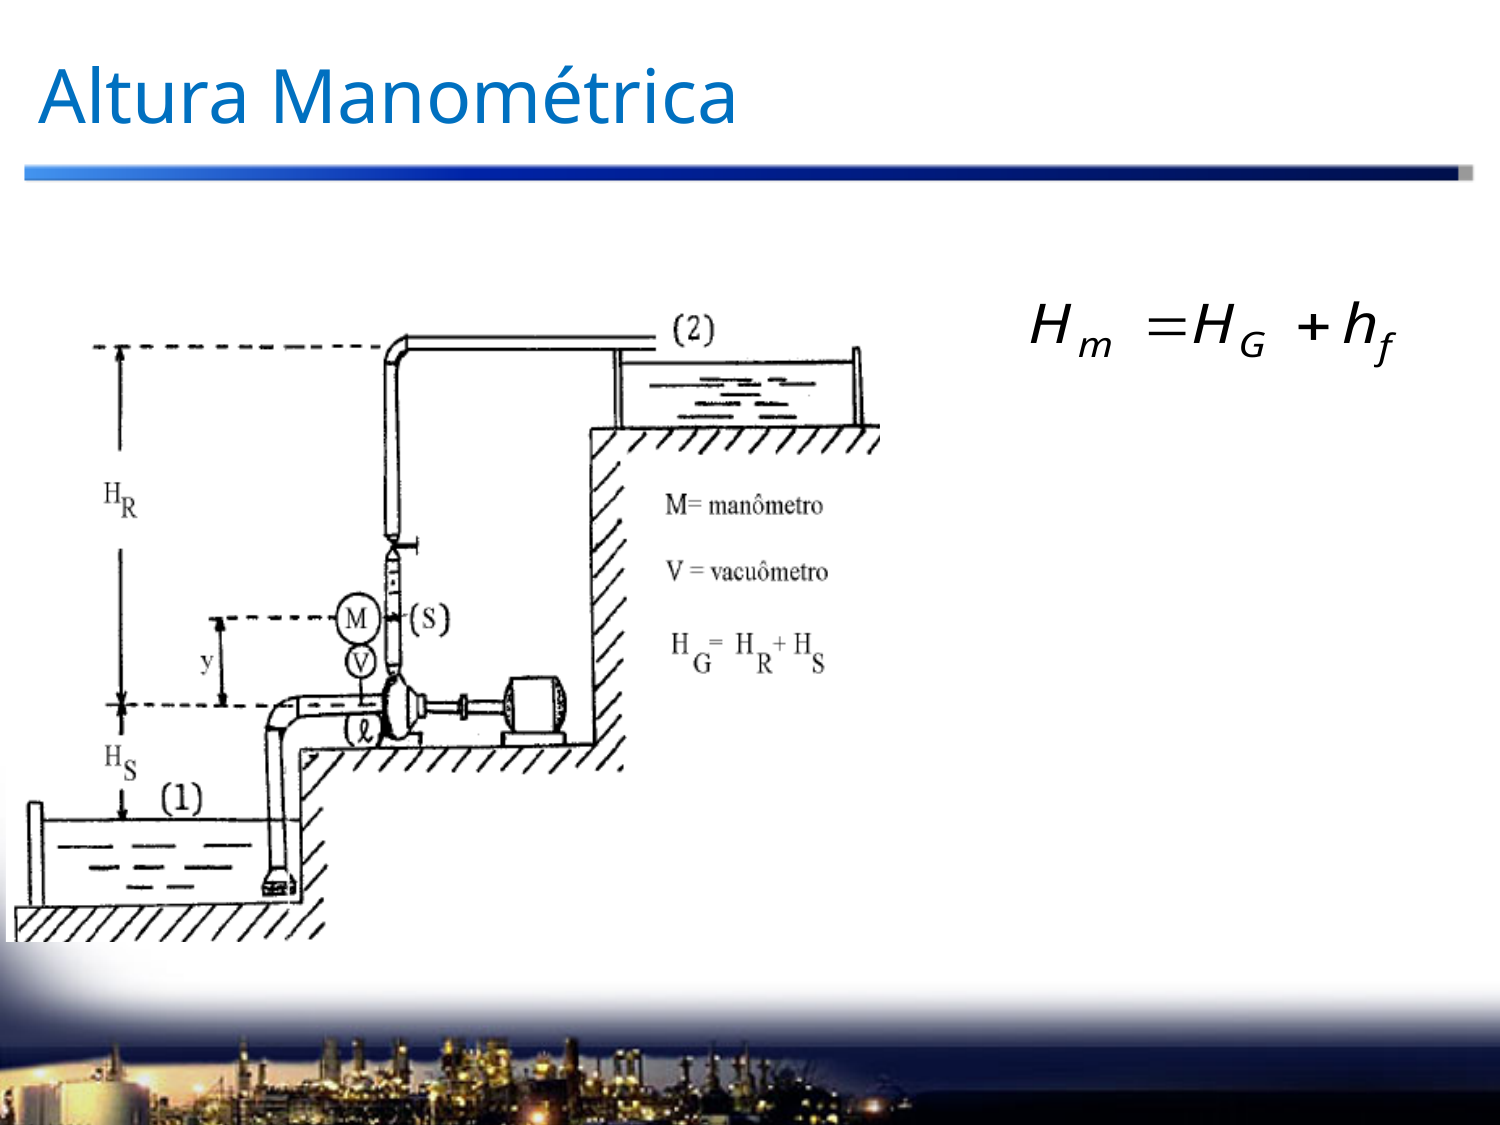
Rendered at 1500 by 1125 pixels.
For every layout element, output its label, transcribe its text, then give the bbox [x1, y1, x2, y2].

picture [0, 0, 1500, 1125]
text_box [1021, 278, 1420, 374]
title Altura Manométrica [23, 0, 1477, 188]
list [5, 290, 881, 942]
